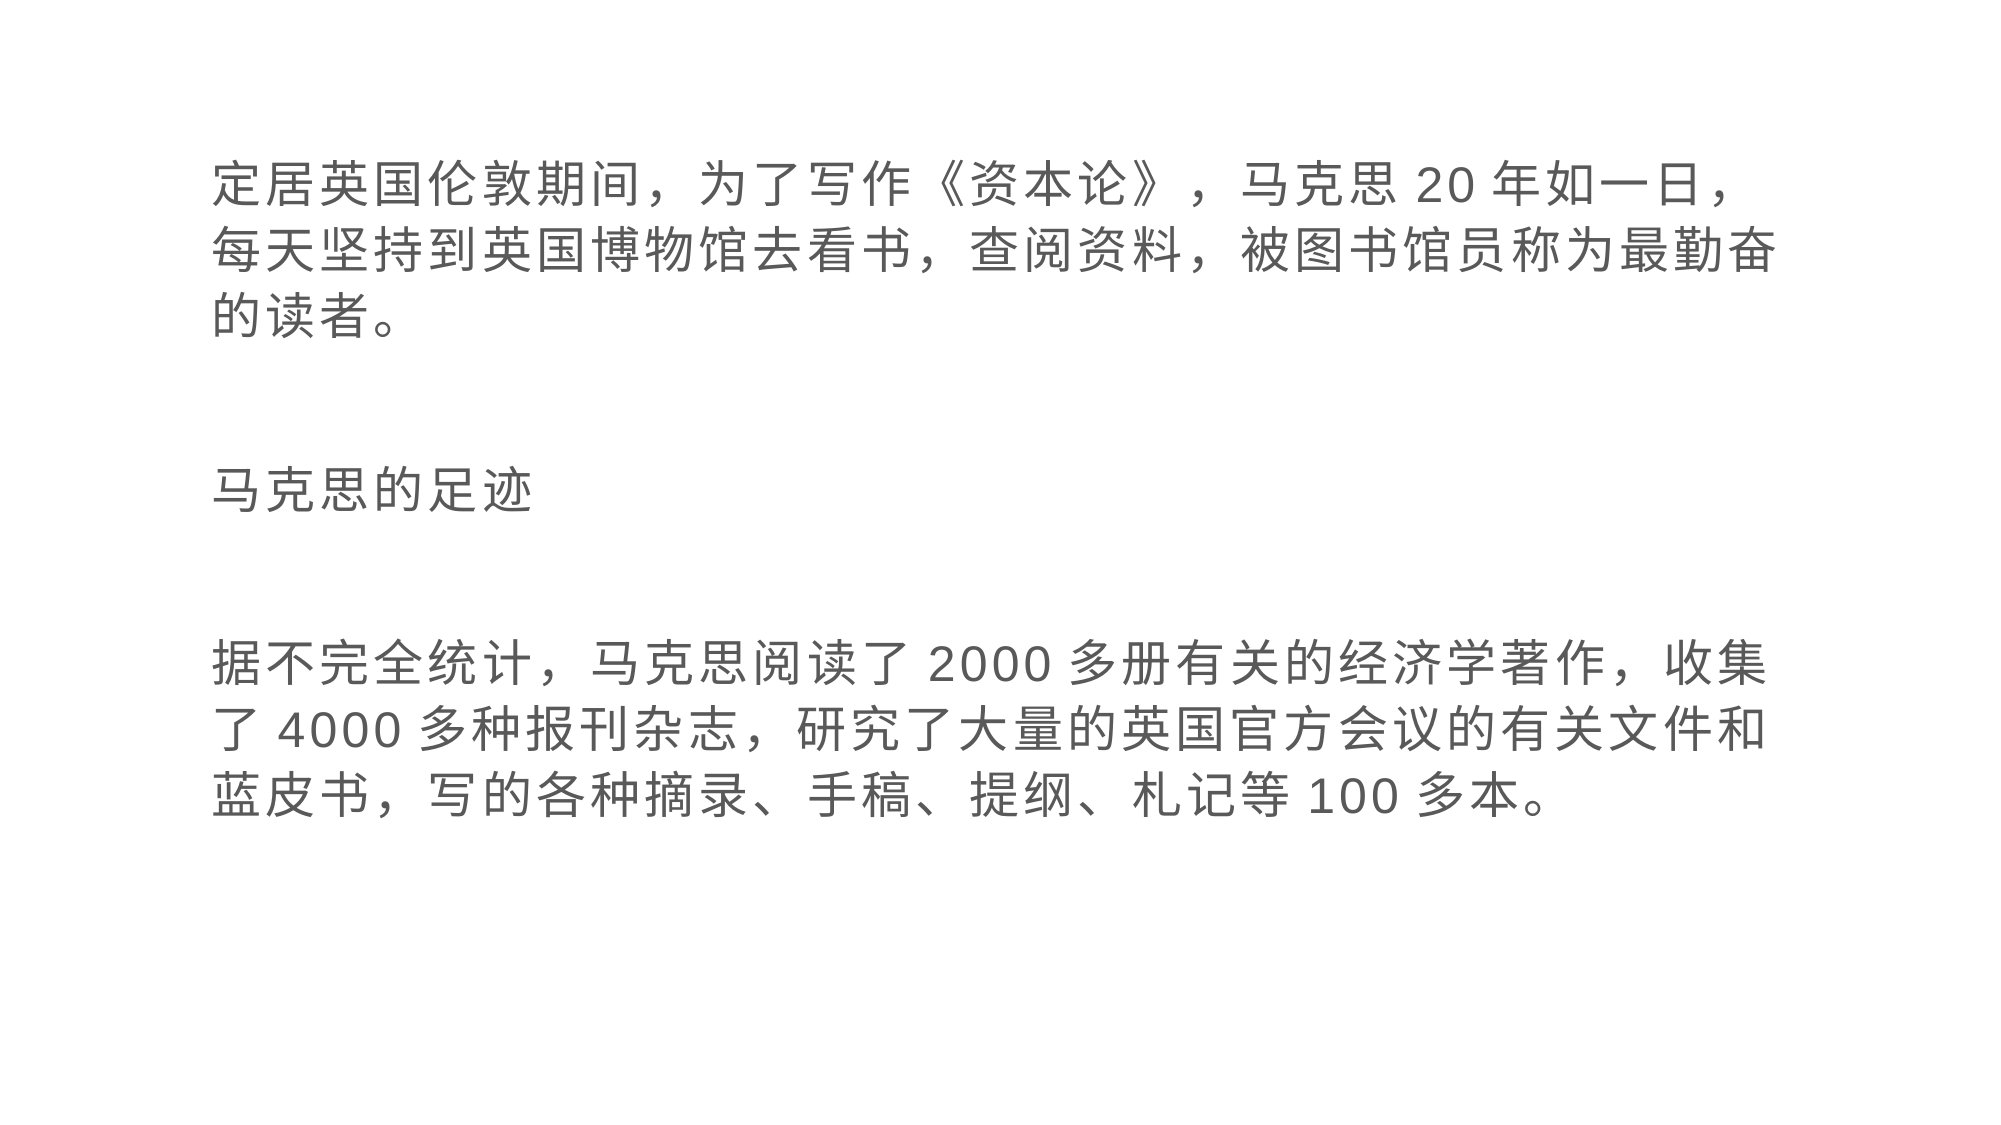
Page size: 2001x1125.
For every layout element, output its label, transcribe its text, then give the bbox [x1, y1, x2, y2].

subtitle 定居英国伦敦期间，为了写作《资本论》，马克思20年如一日，每天坚持到英国博物馆去看书，查阅资料，被图书馆员称为最勤奋的读者。 马克思的足迹 据不完全统计，马克思阅读了2000多册有关的经济学著作，收集了4000多种报刊杂志，研究了大量的英国官方会议的有关文件和蓝皮书，写的各种摘录、手稿、提纲、札记等100多本。 [196, 139, 1805, 927]
